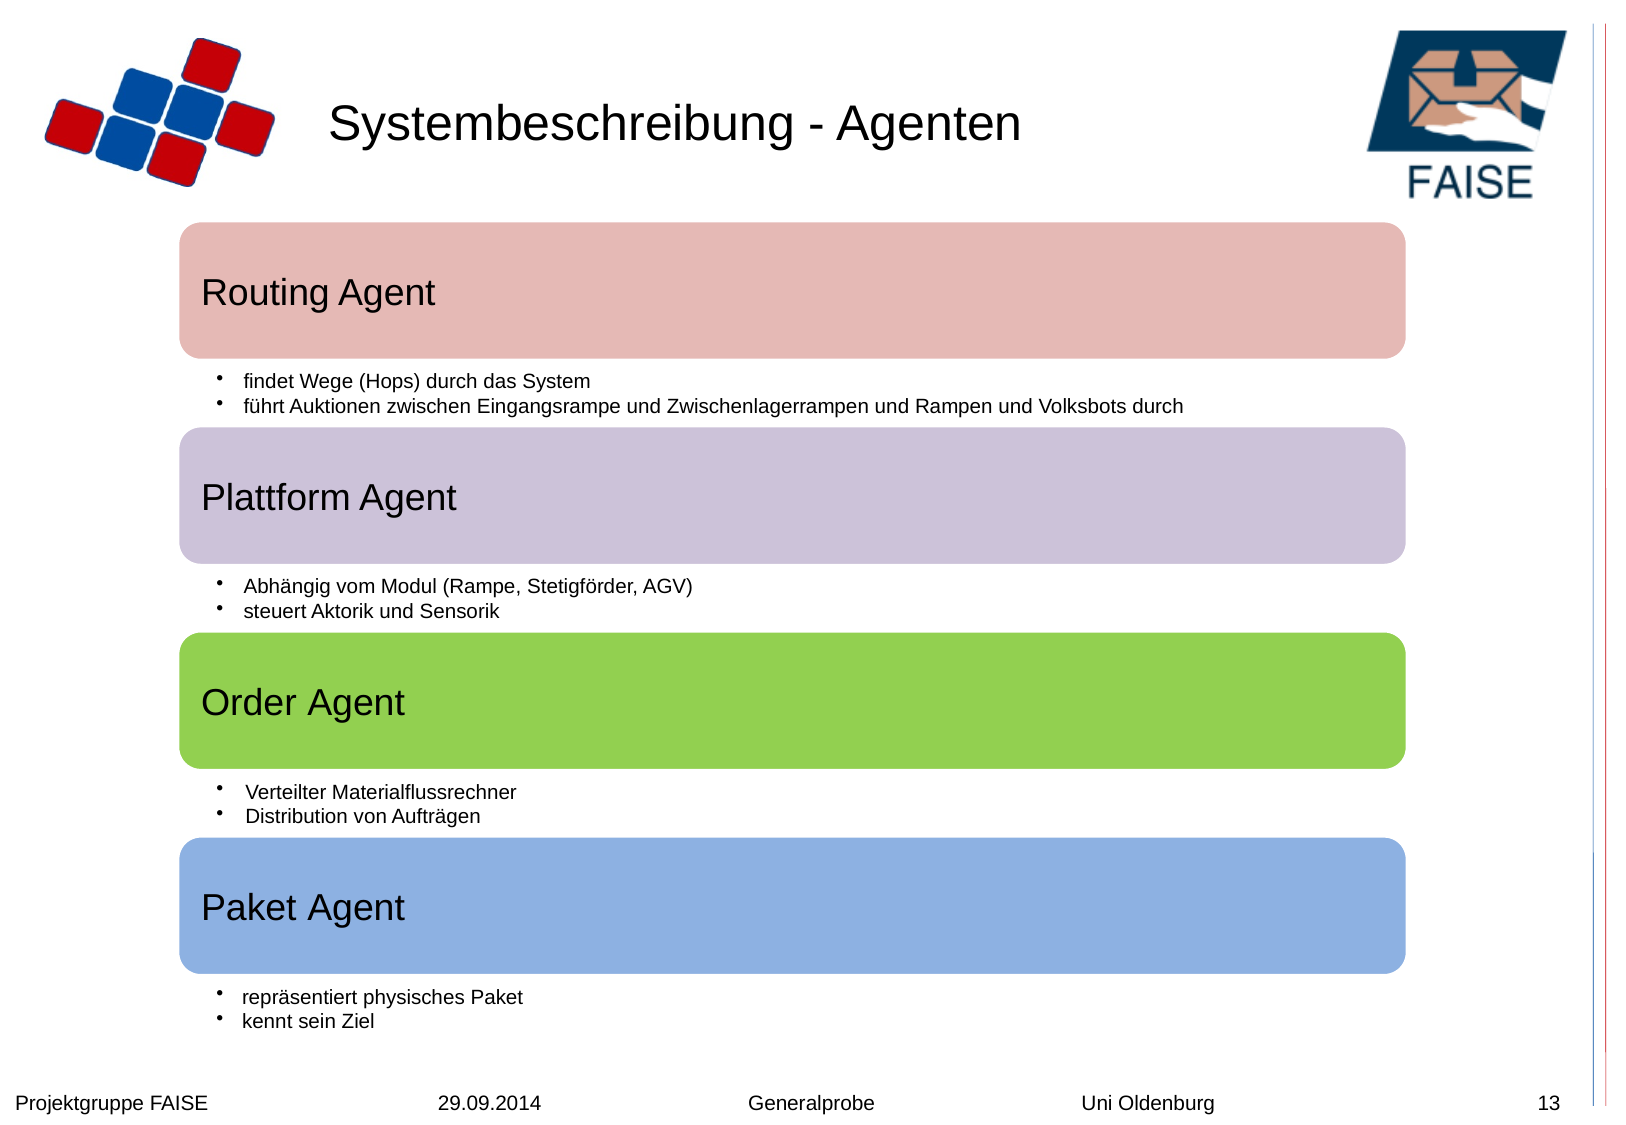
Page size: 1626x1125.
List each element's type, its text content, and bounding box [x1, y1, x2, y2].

picture [1364, 23, 1575, 210]
footer Projektgruppe FAISE 29.09.2014 Generalprobe Uni Oldenburg [0, 1082, 1287, 1125]
title Systembeschreibung - Agenten [313, 44, 1544, 197]
slide_number 13 [1287, 1082, 1576, 1119]
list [177, 220, 1408, 1041]
picture [44, 38, 288, 187]
